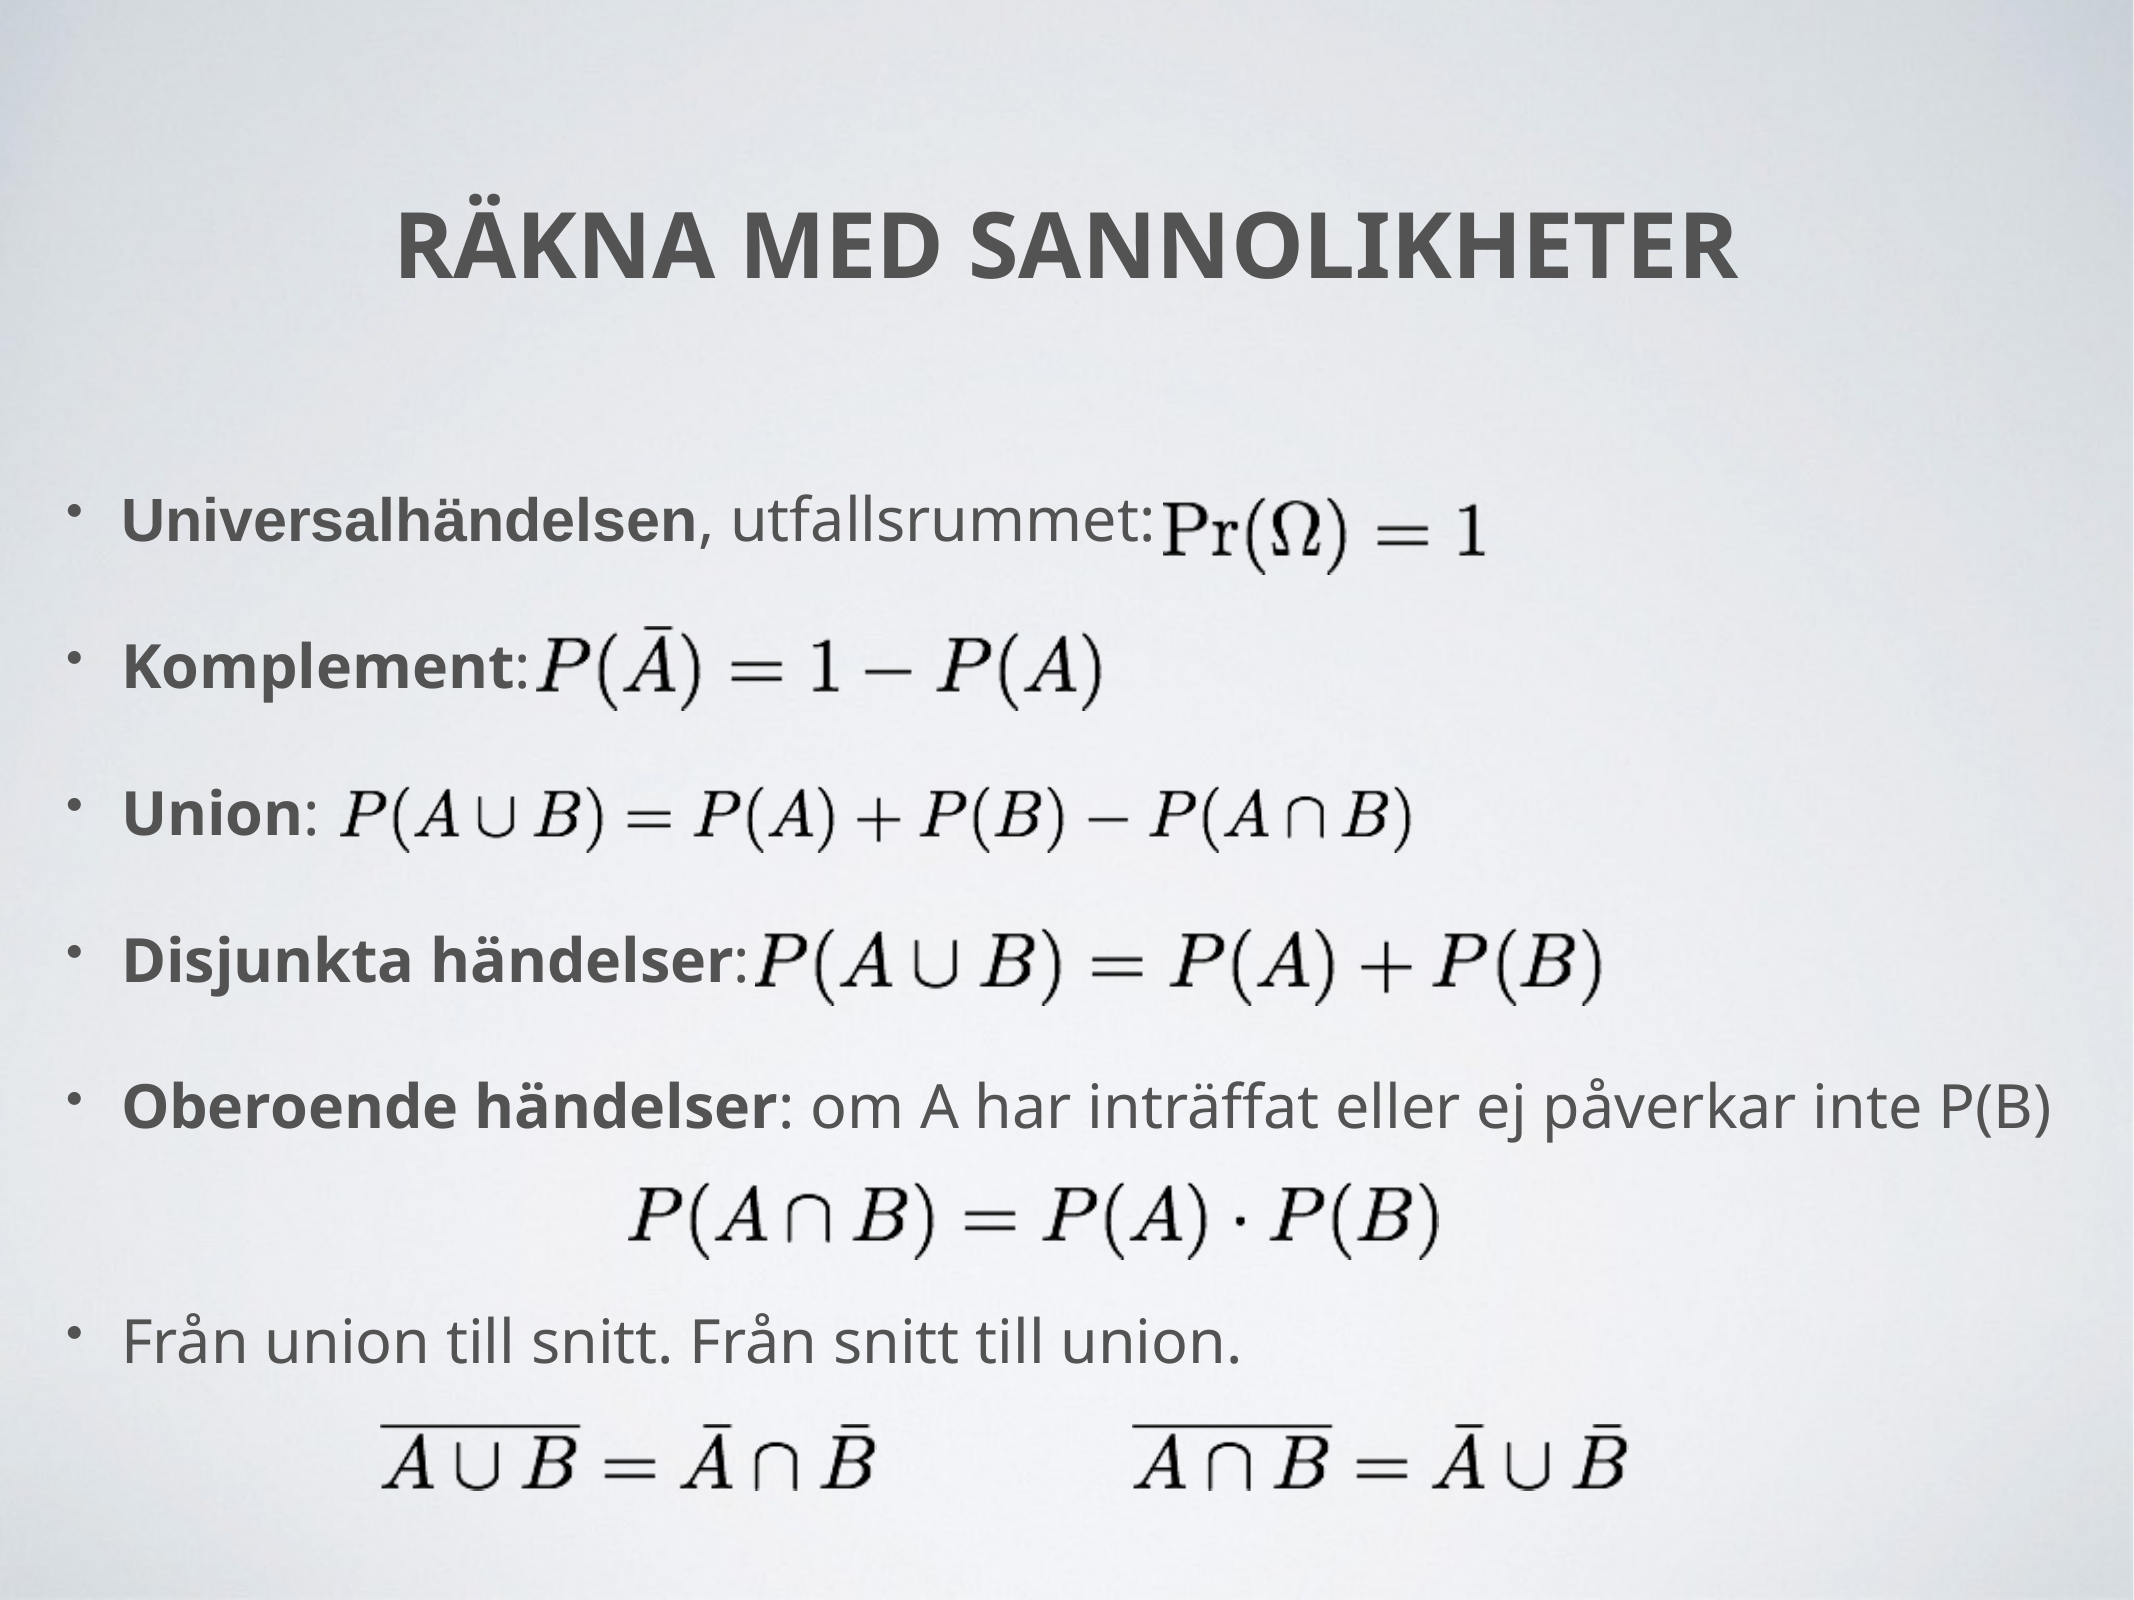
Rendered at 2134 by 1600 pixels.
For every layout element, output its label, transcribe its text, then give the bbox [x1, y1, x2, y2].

picture [0, 0, 2134, 1600]
list Universalhändelsen, utfallsrummet: Komplement: Union: Disjunkta händelser: Oberoende händelser: om A har inträffat eller ej påverkar inte P(B) Från union till snitt. Från snitt till union. [57, 447, 2076, 1482]
title Räkna med SANNOLIKHETER [57, 41, 2076, 443]
